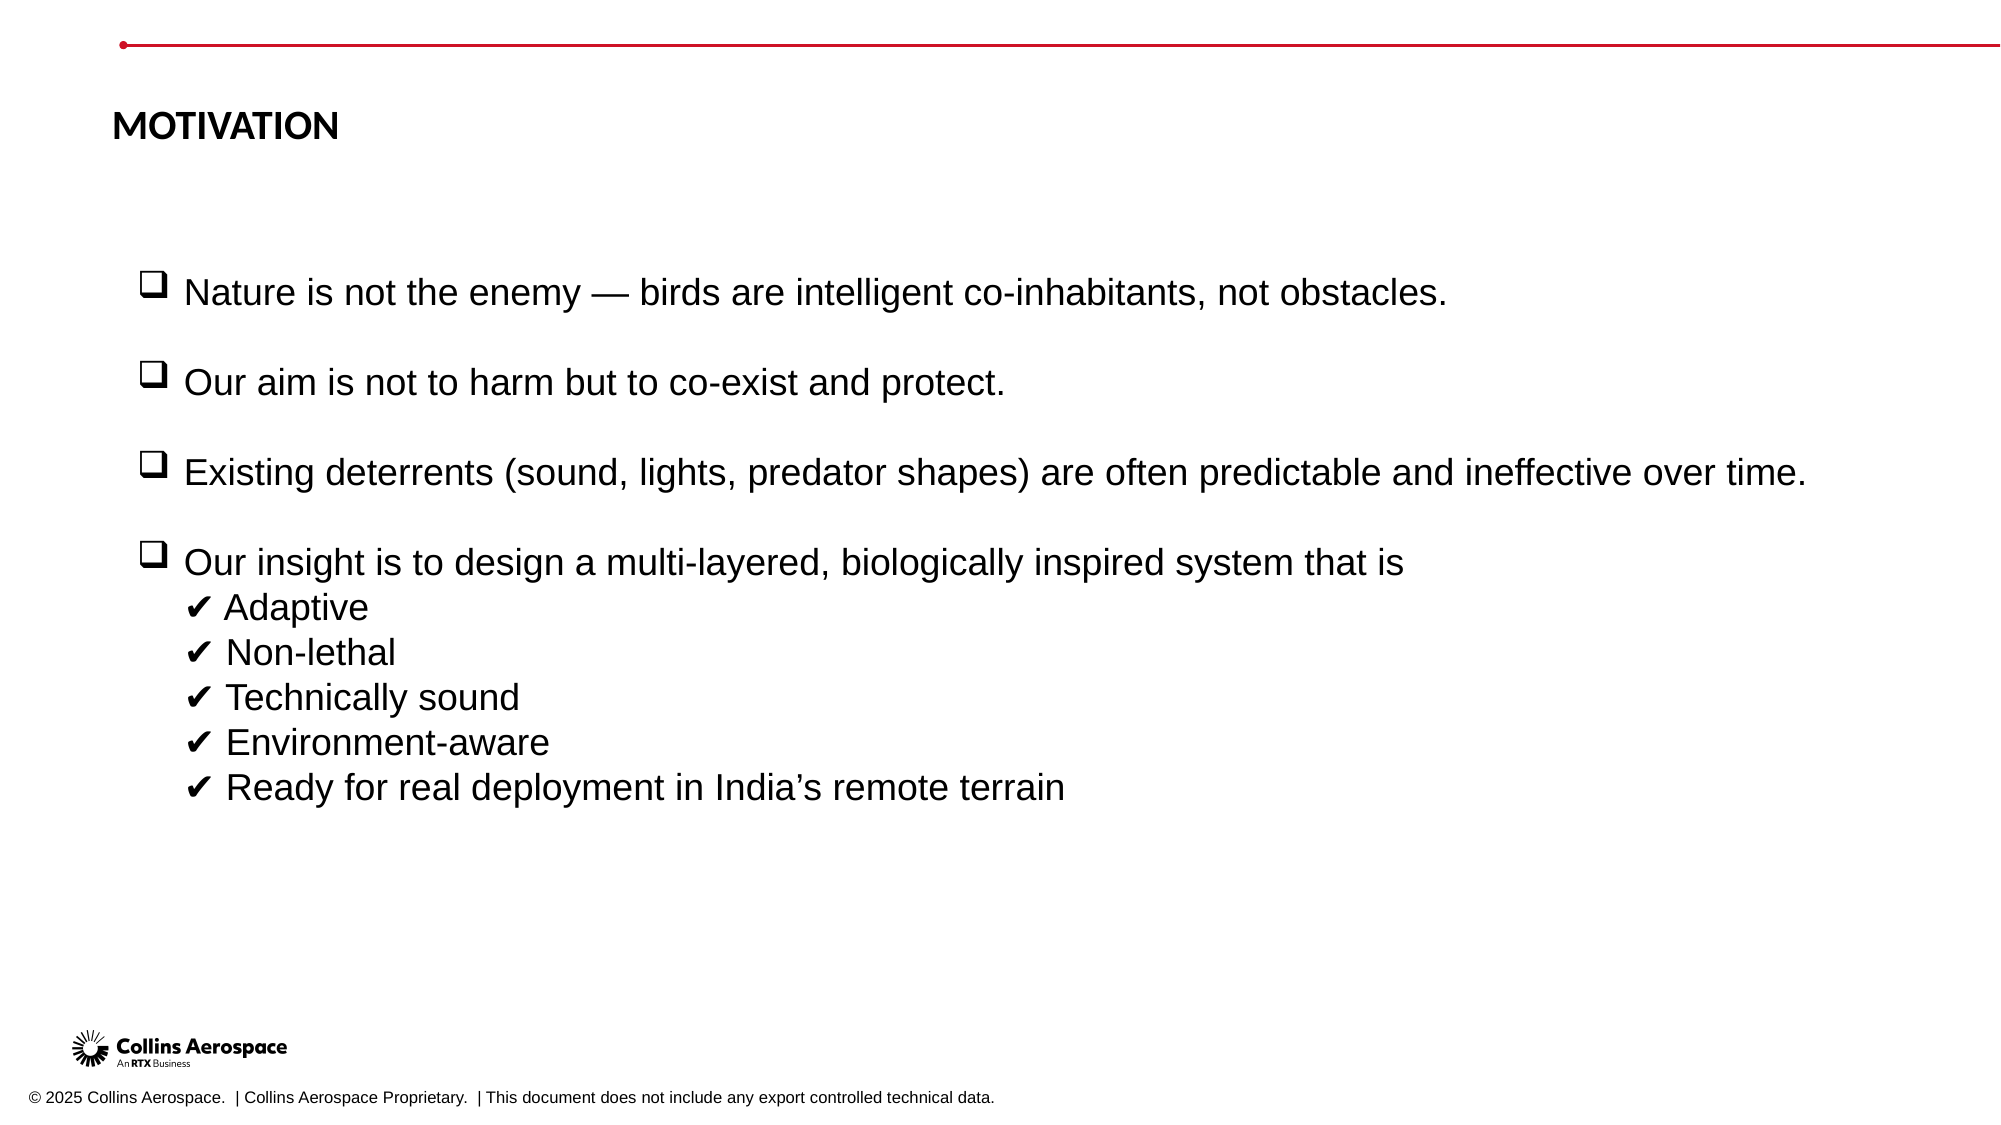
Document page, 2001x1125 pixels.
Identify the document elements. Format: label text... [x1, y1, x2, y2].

text_box © 2025 Collins Aerospace. | Collins Aerospace Proprietary. | This document does not include any export controlled technical data. [13, 1079, 1845, 1125]
text_box Nature is not the enemy — birds are intelligent co-inhabitants, not obstacles. Our aim is not to harm but to co-exist and protect. Existing deterrents (sound, lights, predator shapes) are often predictable and ineffective over time. Our insight is to design a multi-layered, biologically inspired system that is ✔ Adaptive ✔ Non-lethal ✔ Technically sound ✔ Environment-aware ✔ Ready for real deployment in India’s remote terrain [122, 260, 1911, 816]
text_box MOTIVATION [97, 90, 1928, 155]
picture [72, 1030, 287, 1067]
